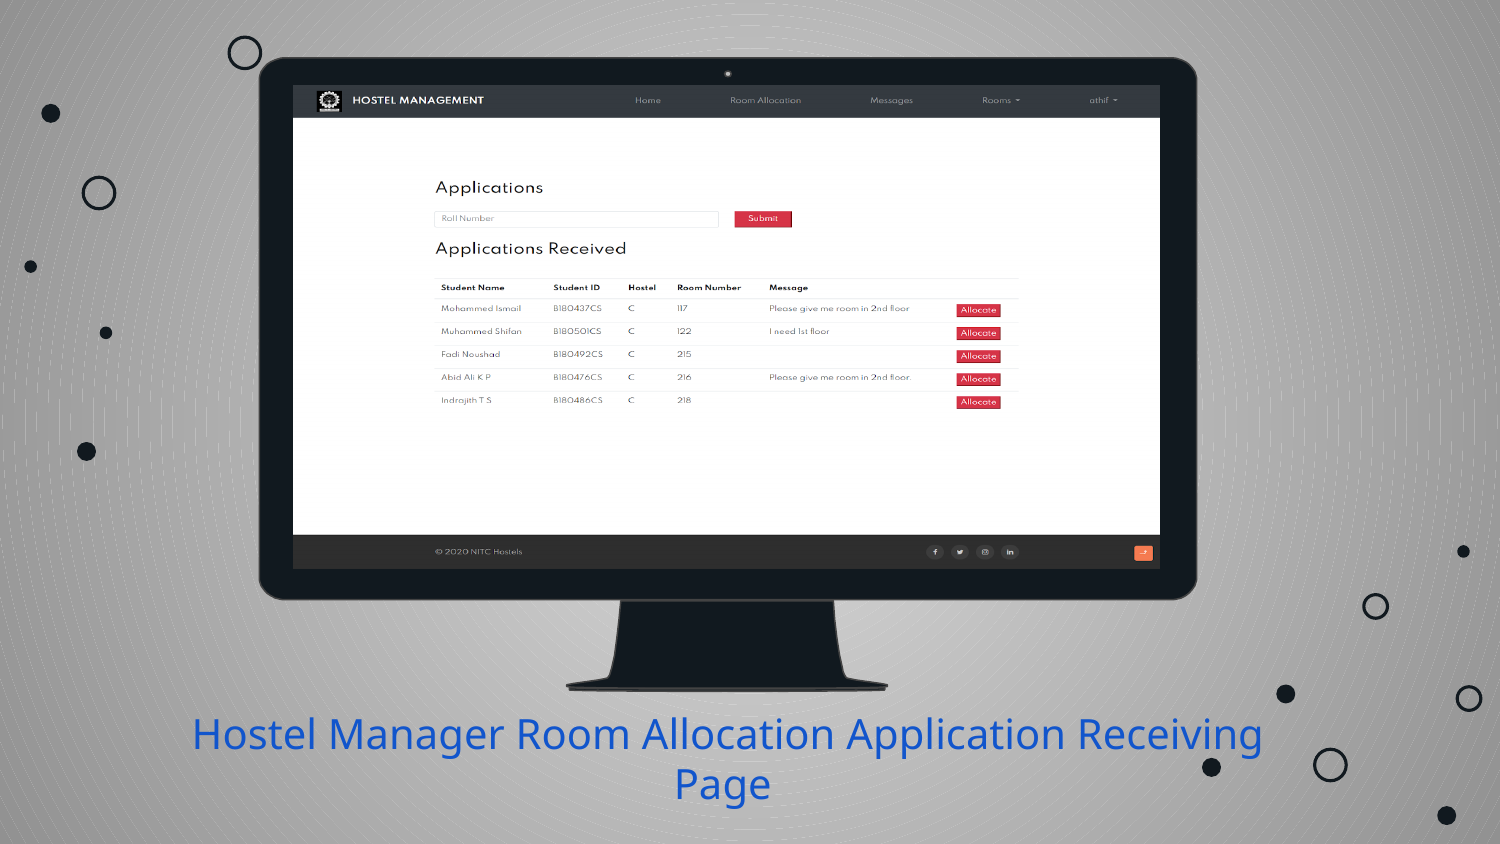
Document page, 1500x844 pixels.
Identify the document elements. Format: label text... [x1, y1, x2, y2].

picture [293, 85, 1160, 570]
text_box [259, 57, 1197, 692]
text_box Hostel Manager Room Allocation Application Receiving Page [175, 692, 1281, 835]
